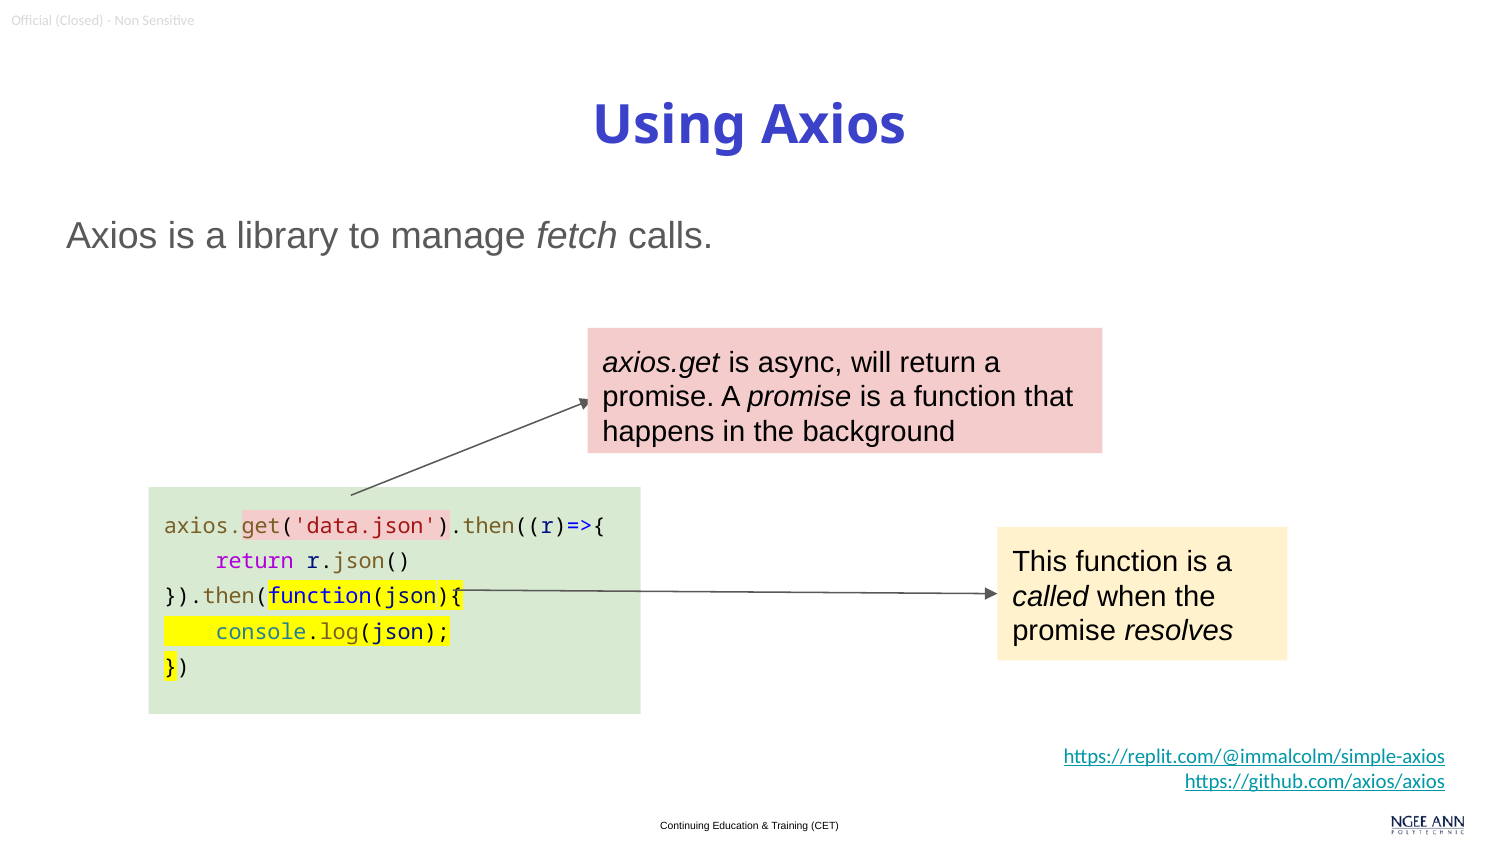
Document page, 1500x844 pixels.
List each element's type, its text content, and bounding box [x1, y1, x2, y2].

text_box Official (Closed) - Non Sensitive [0, 0, 244, 35]
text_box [350, 399, 593, 496]
text_box axios.get('data.json').then((r)=>{ return r.json() }).then(function(json){ console.log(json); }) [148, 487, 641, 714]
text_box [452, 589, 998, 594]
list Axios is a library to manage fetch calls. [51, 189, 1449, 750]
text_box https://replit.com/@immalcolm/simple-axios https://github.com/axios/axios [729, 727, 1461, 833]
text_box axios.get is async, will return a promise. A promise is a function that happens in the background [587, 327, 1103, 454]
text_box This function is a called when the promise resolves [997, 526, 1288, 661]
text_box Continuing Education & Training (CET) [602, 813, 898, 839]
picture [1383, 811, 1471, 839]
text_box Using Axios [190, 64, 1309, 170]
